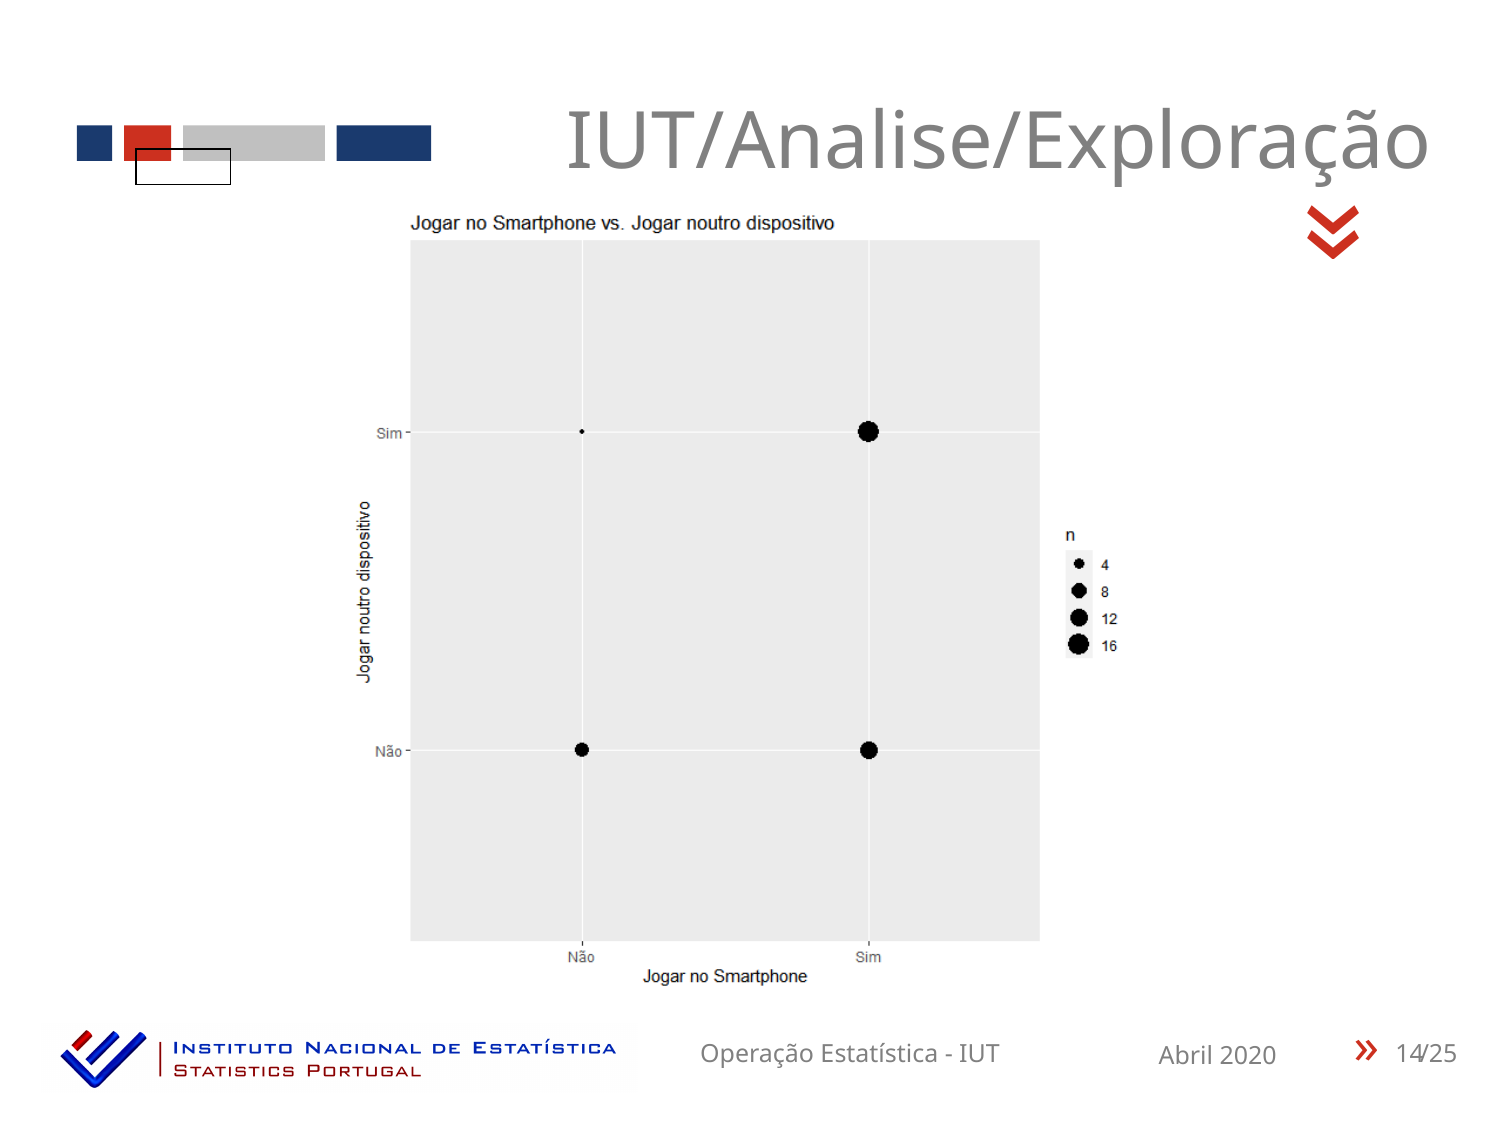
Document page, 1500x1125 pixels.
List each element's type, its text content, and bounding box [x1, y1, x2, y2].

picture [346, 205, 1135, 994]
text_box IUT/Analise/Exploração [454, 66, 1447, 207]
text_box 14 [1380, 1029, 1447, 1075]
picture [41, 1023, 638, 1093]
text_box « [1234, 207, 1400, 280]
